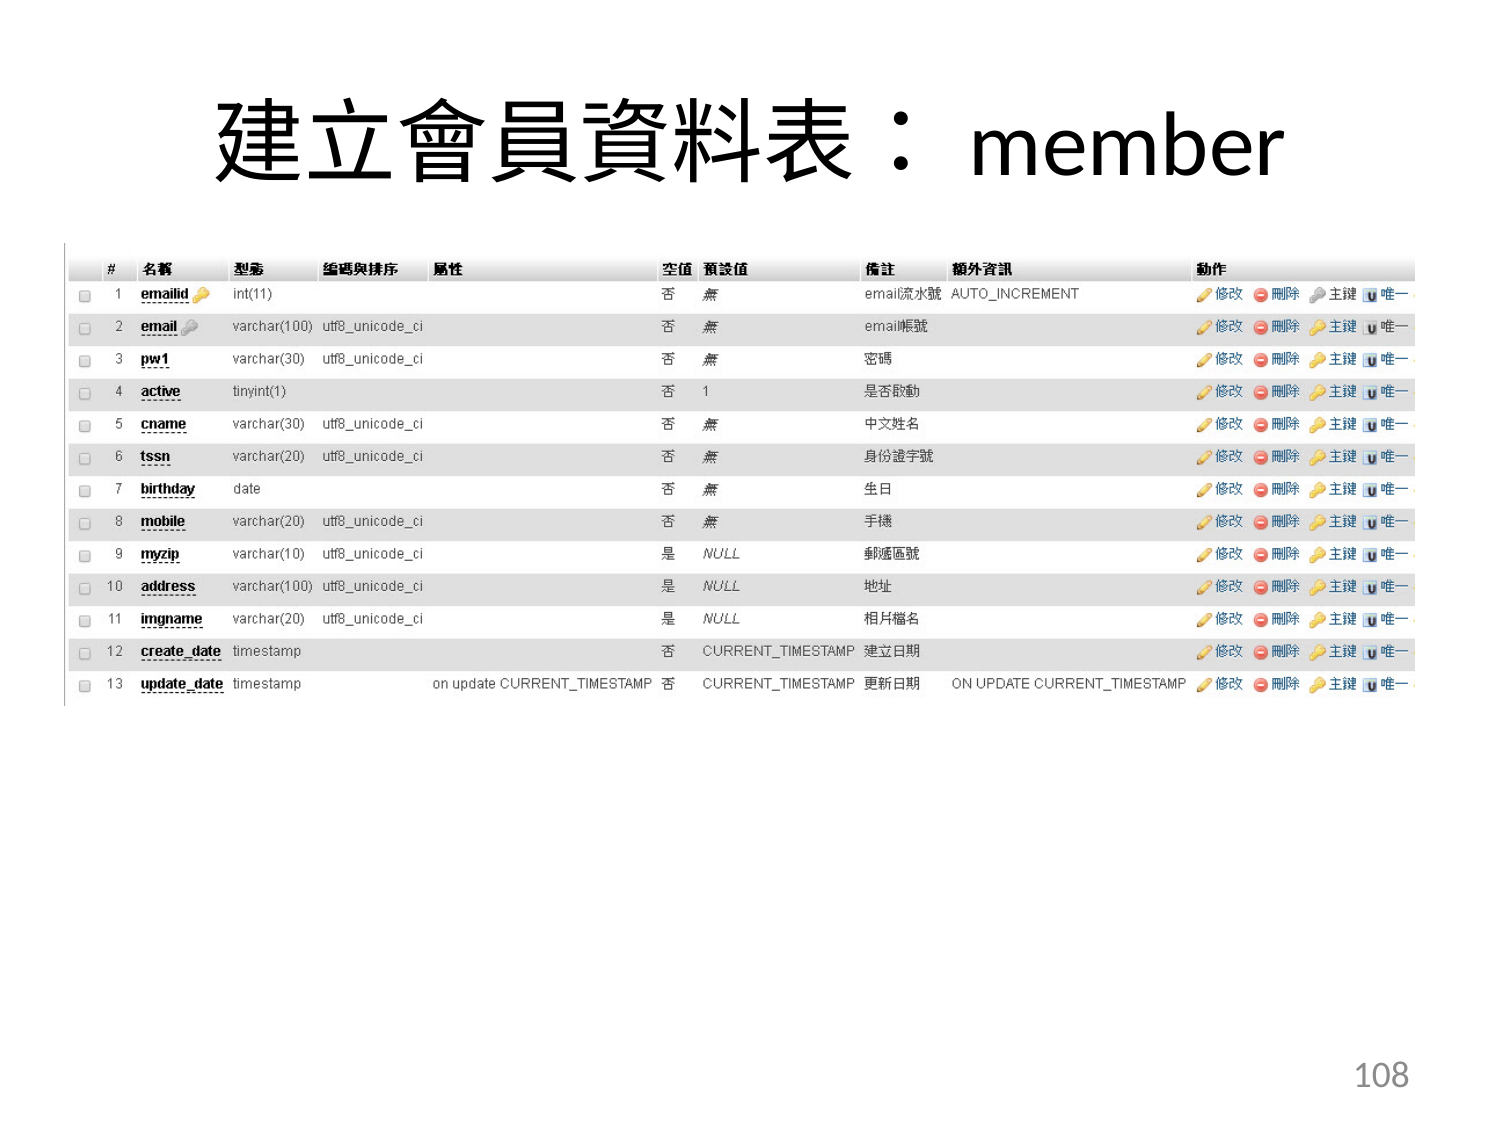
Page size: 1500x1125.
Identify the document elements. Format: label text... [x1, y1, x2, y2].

slide_number 108 [1074, 1042, 1425, 1103]
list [64, 243, 1416, 706]
title 建立會員資料表：member [75, 45, 1425, 233]
